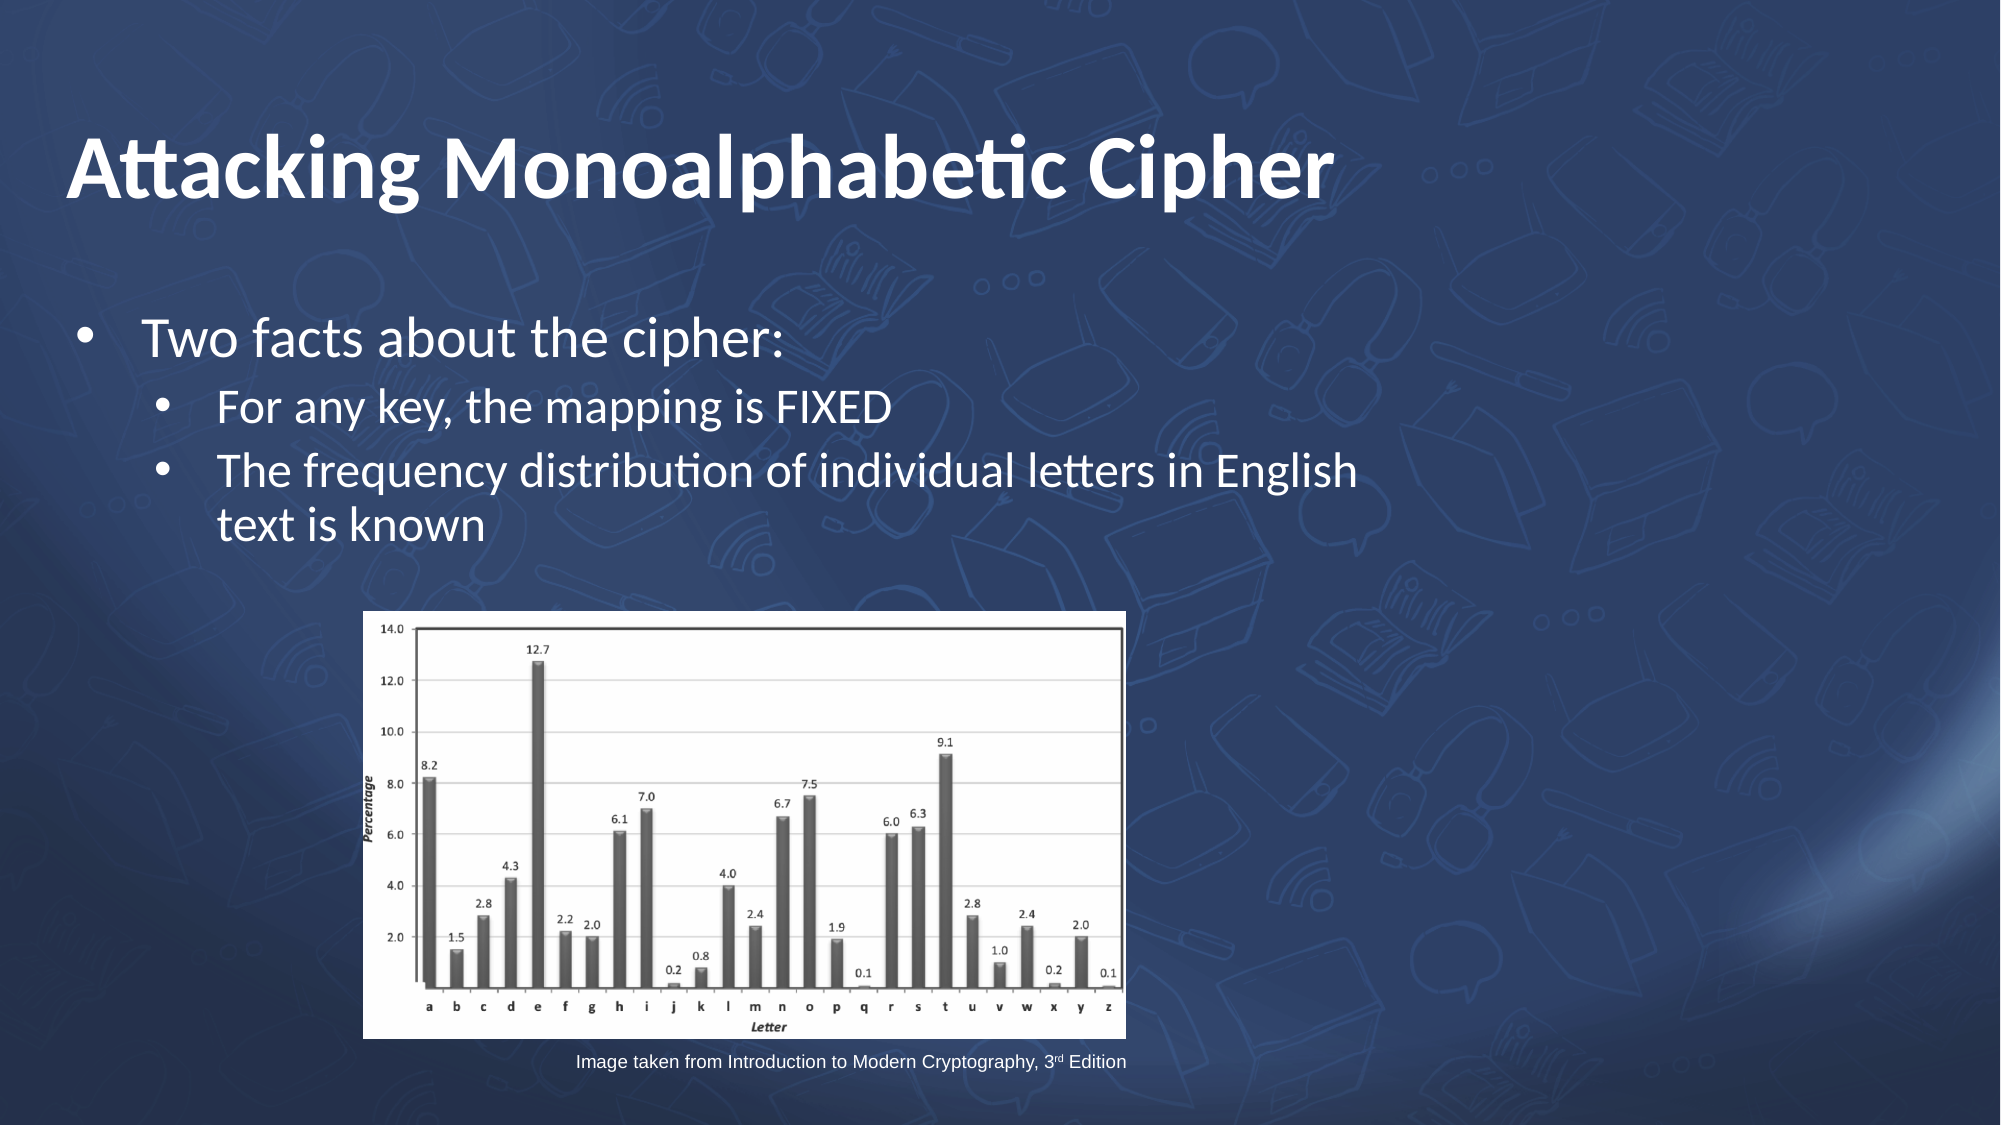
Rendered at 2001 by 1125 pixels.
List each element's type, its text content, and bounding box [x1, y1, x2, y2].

title Attacking Monoalphabetic Cipher [51, 59, 1950, 278]
picture [0, 0, 2001, 1125]
text_box Image taken from Introduction to Modern Cryptography, 3rd Edition [561, 1042, 1142, 1080]
list Two facts about the cipher: For any key, the mapping is FIXED The frequency distribution of individual letters in English text is known [51, 299, 1413, 1107]
